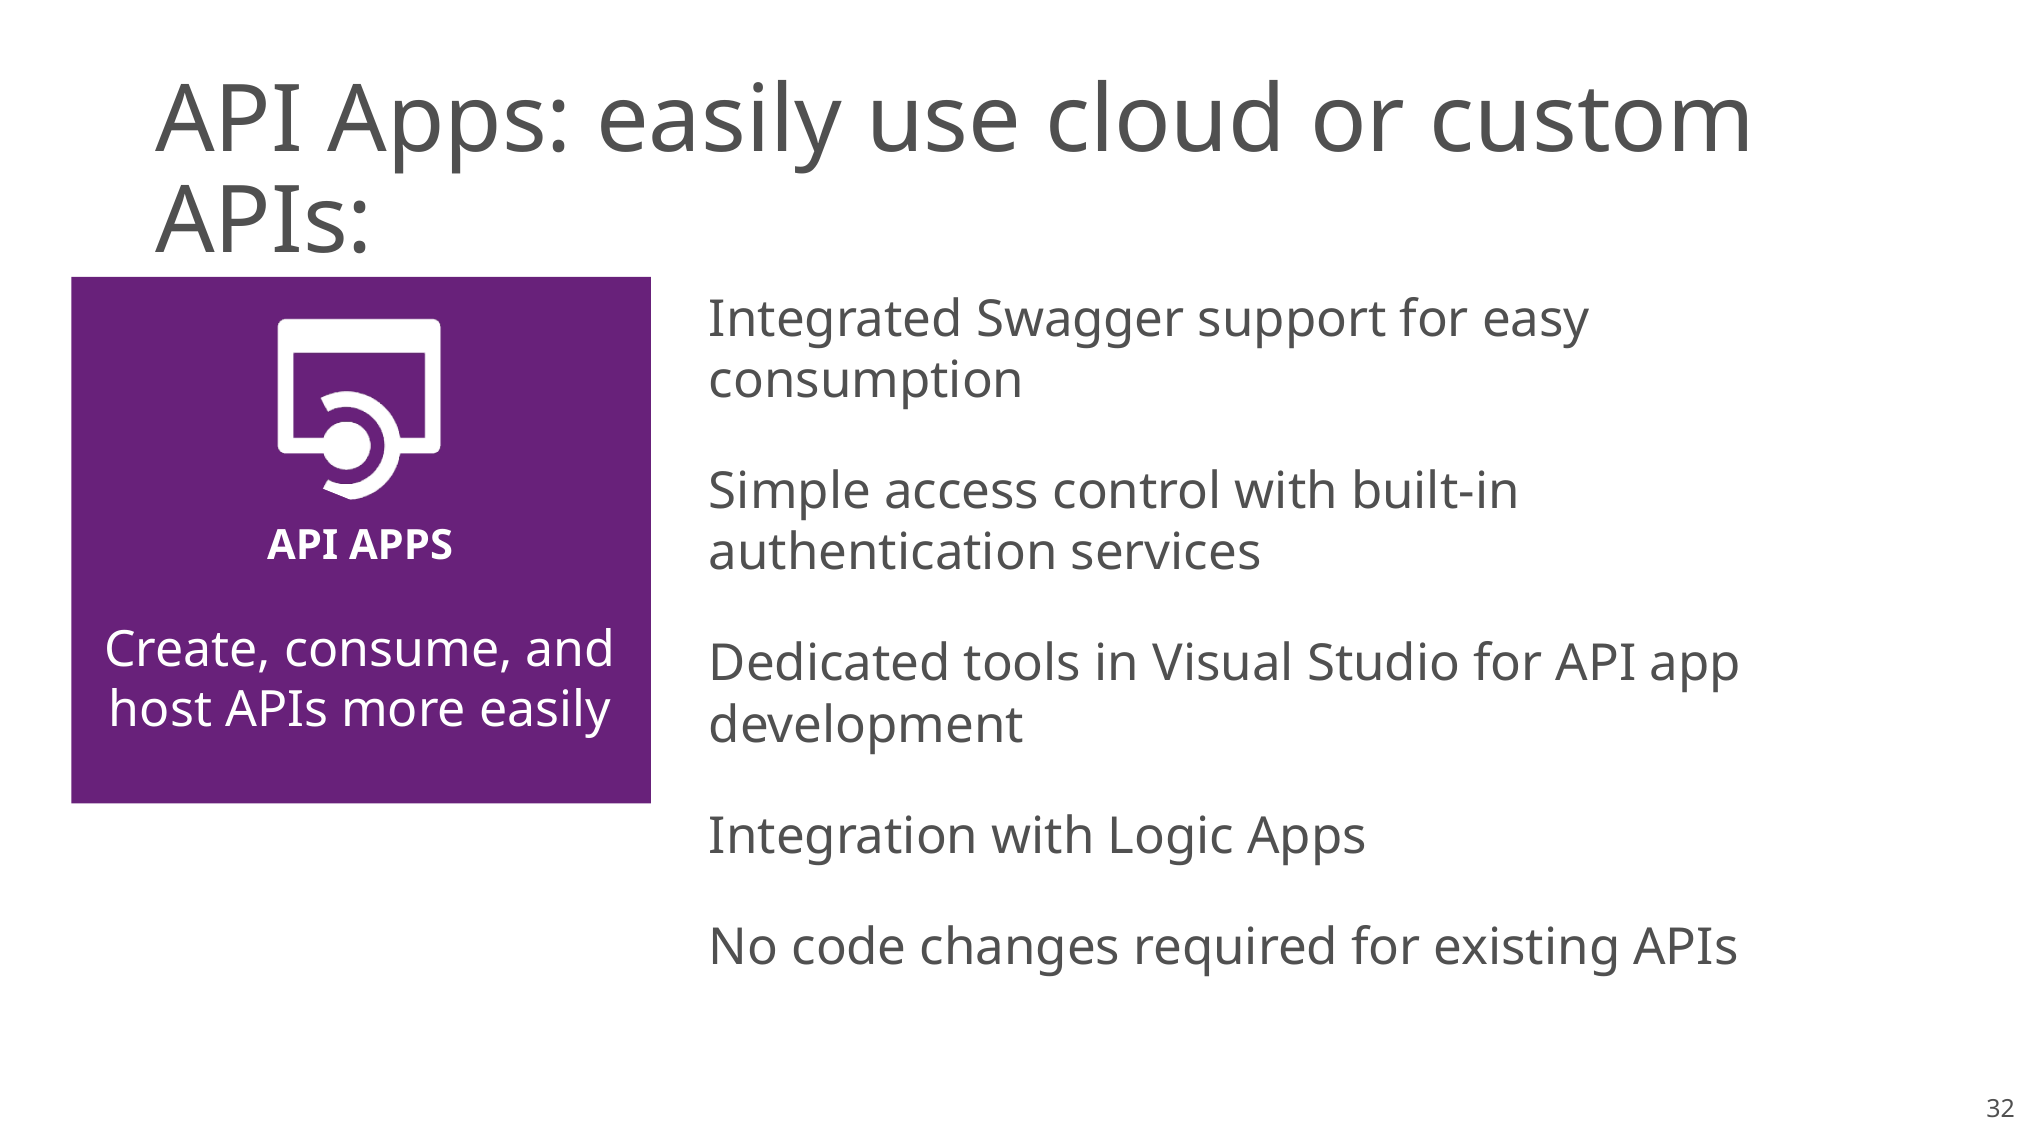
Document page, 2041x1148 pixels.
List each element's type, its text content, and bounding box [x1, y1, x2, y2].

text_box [71, 276, 651, 804]
title API Apps: easily use cloud or custom APIs: [140, 61, 1900, 283]
list Integrated Swagger support for easy consumption Simple access control with built-in authentication services Dedicated tools in Visual Studio for API app development Integration with Logic Apps No code changes required for existing APIs [708, 285, 1858, 755]
slide_number 32 [1571, 1093, 2030, 1126]
